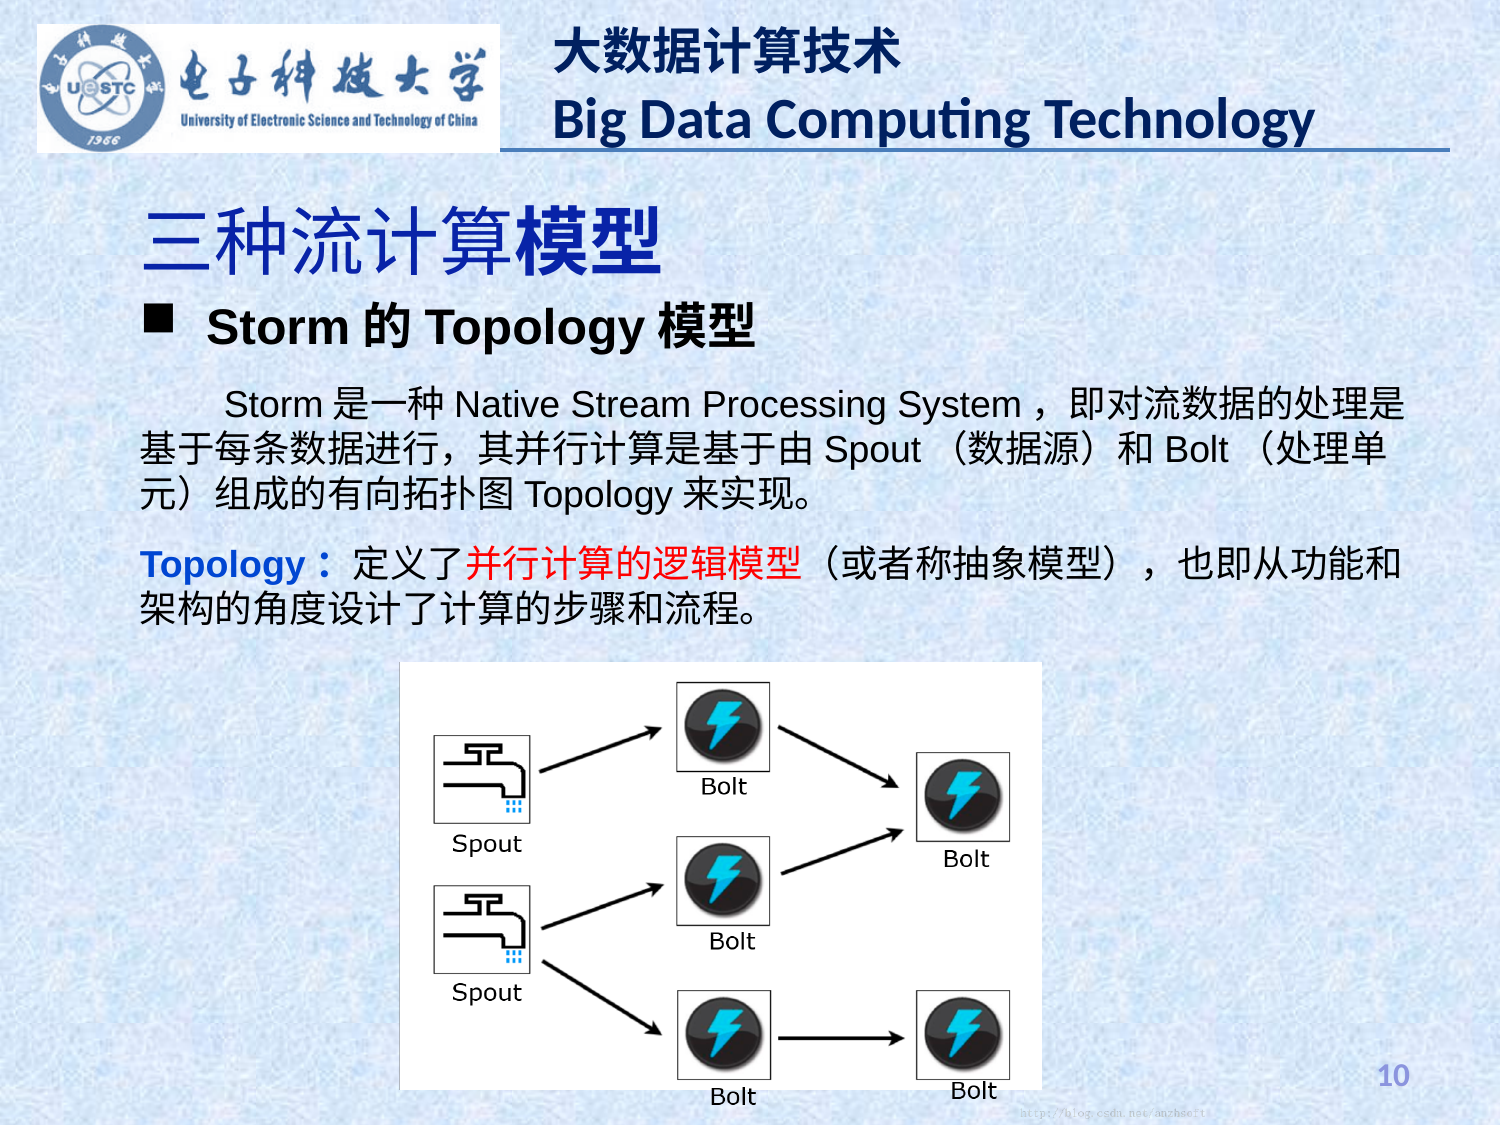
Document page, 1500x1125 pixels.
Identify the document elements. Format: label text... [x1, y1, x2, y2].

text_box 大数据计算技术 Big Data Computing Technology [537, 12, 1450, 149]
slide_number 10 [1216, 1042, 1425, 1103]
picture [0, 0, 1500, 1125]
text_box Storm的Topology模型 Storm是一种Native Stream Processing System，即对流数据的处理是基于每条数据进行，其并行计算是基于由Spout（数据源）和Bolt（处理单元）组成的有向拓扑图Topology来实现。 Topology：定义了并行计算的逻辑模型（或者称抽象模型），也即从功能和架构的角度设计了计算的步骤和流程。 [125, 287, 1425, 638]
text_box 三种流计算模型 [125, 187, 1425, 287]
